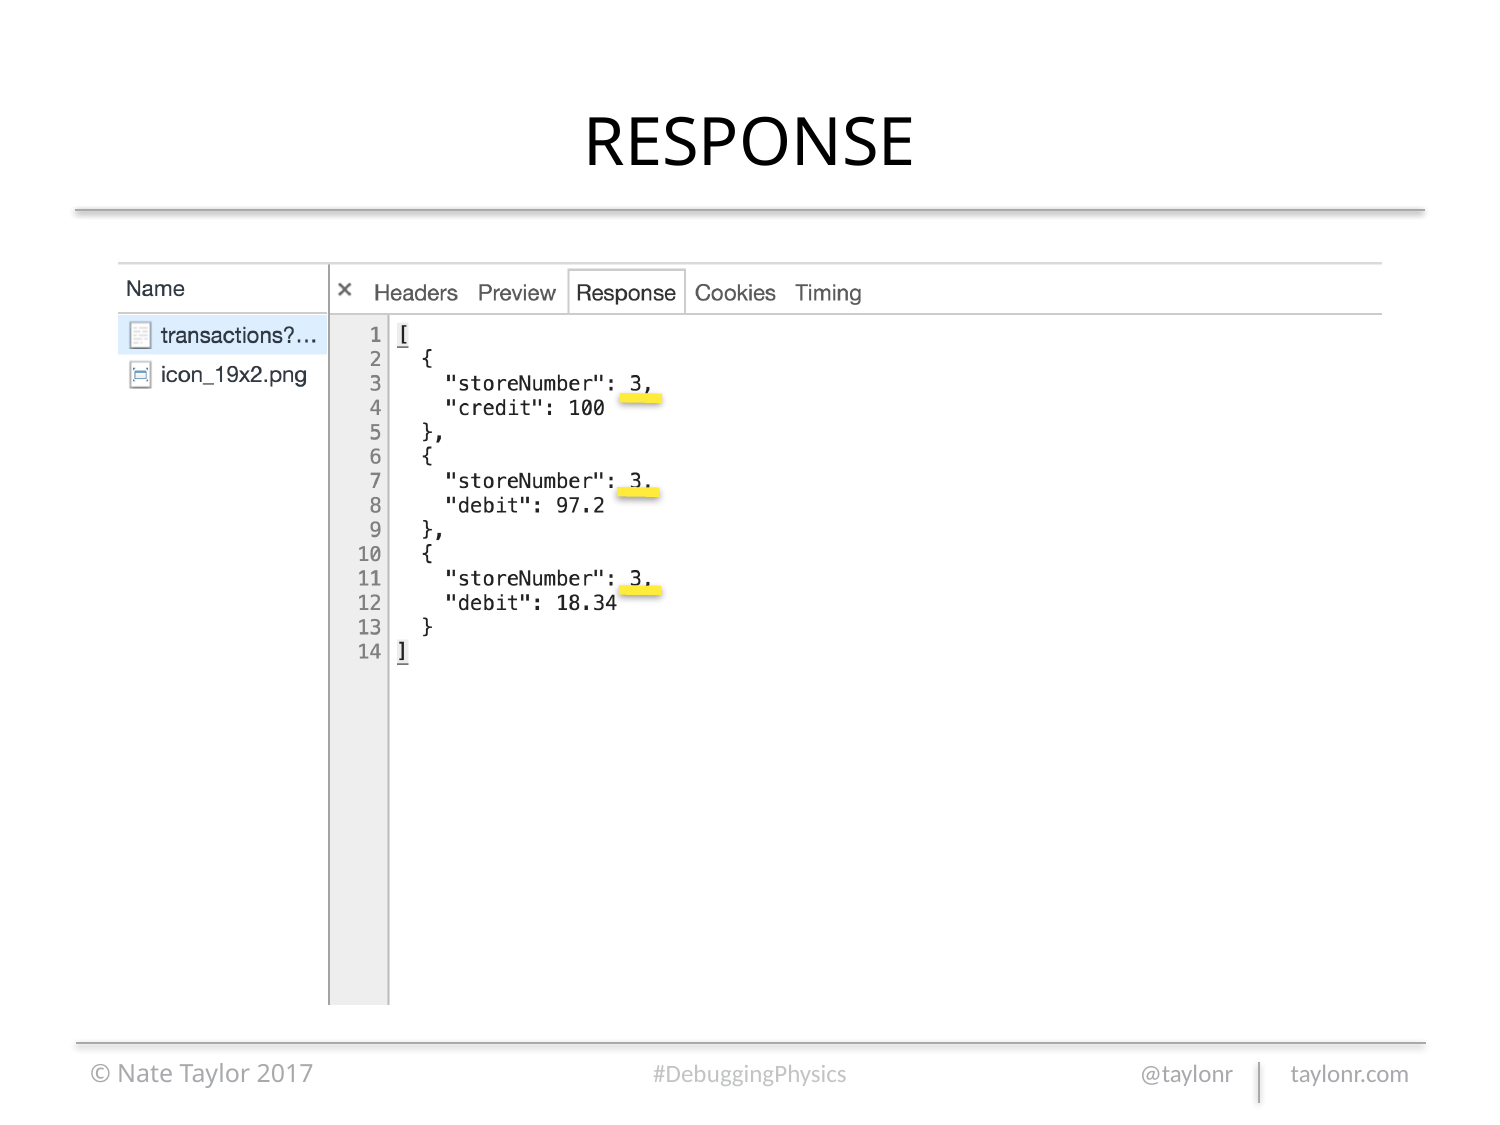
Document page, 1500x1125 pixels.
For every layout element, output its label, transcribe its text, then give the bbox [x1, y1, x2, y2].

slide_number @taylonr taylonr.com [1074, 1042, 1425, 1103]
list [117, 262, 1382, 1006]
slide_number © Nate Taylor 2017 [75, 1042, 425, 1103]
footer #DebuggingPhysics [496, 1042, 1004, 1103]
title RESPONSE [75, 45, 1425, 233]
